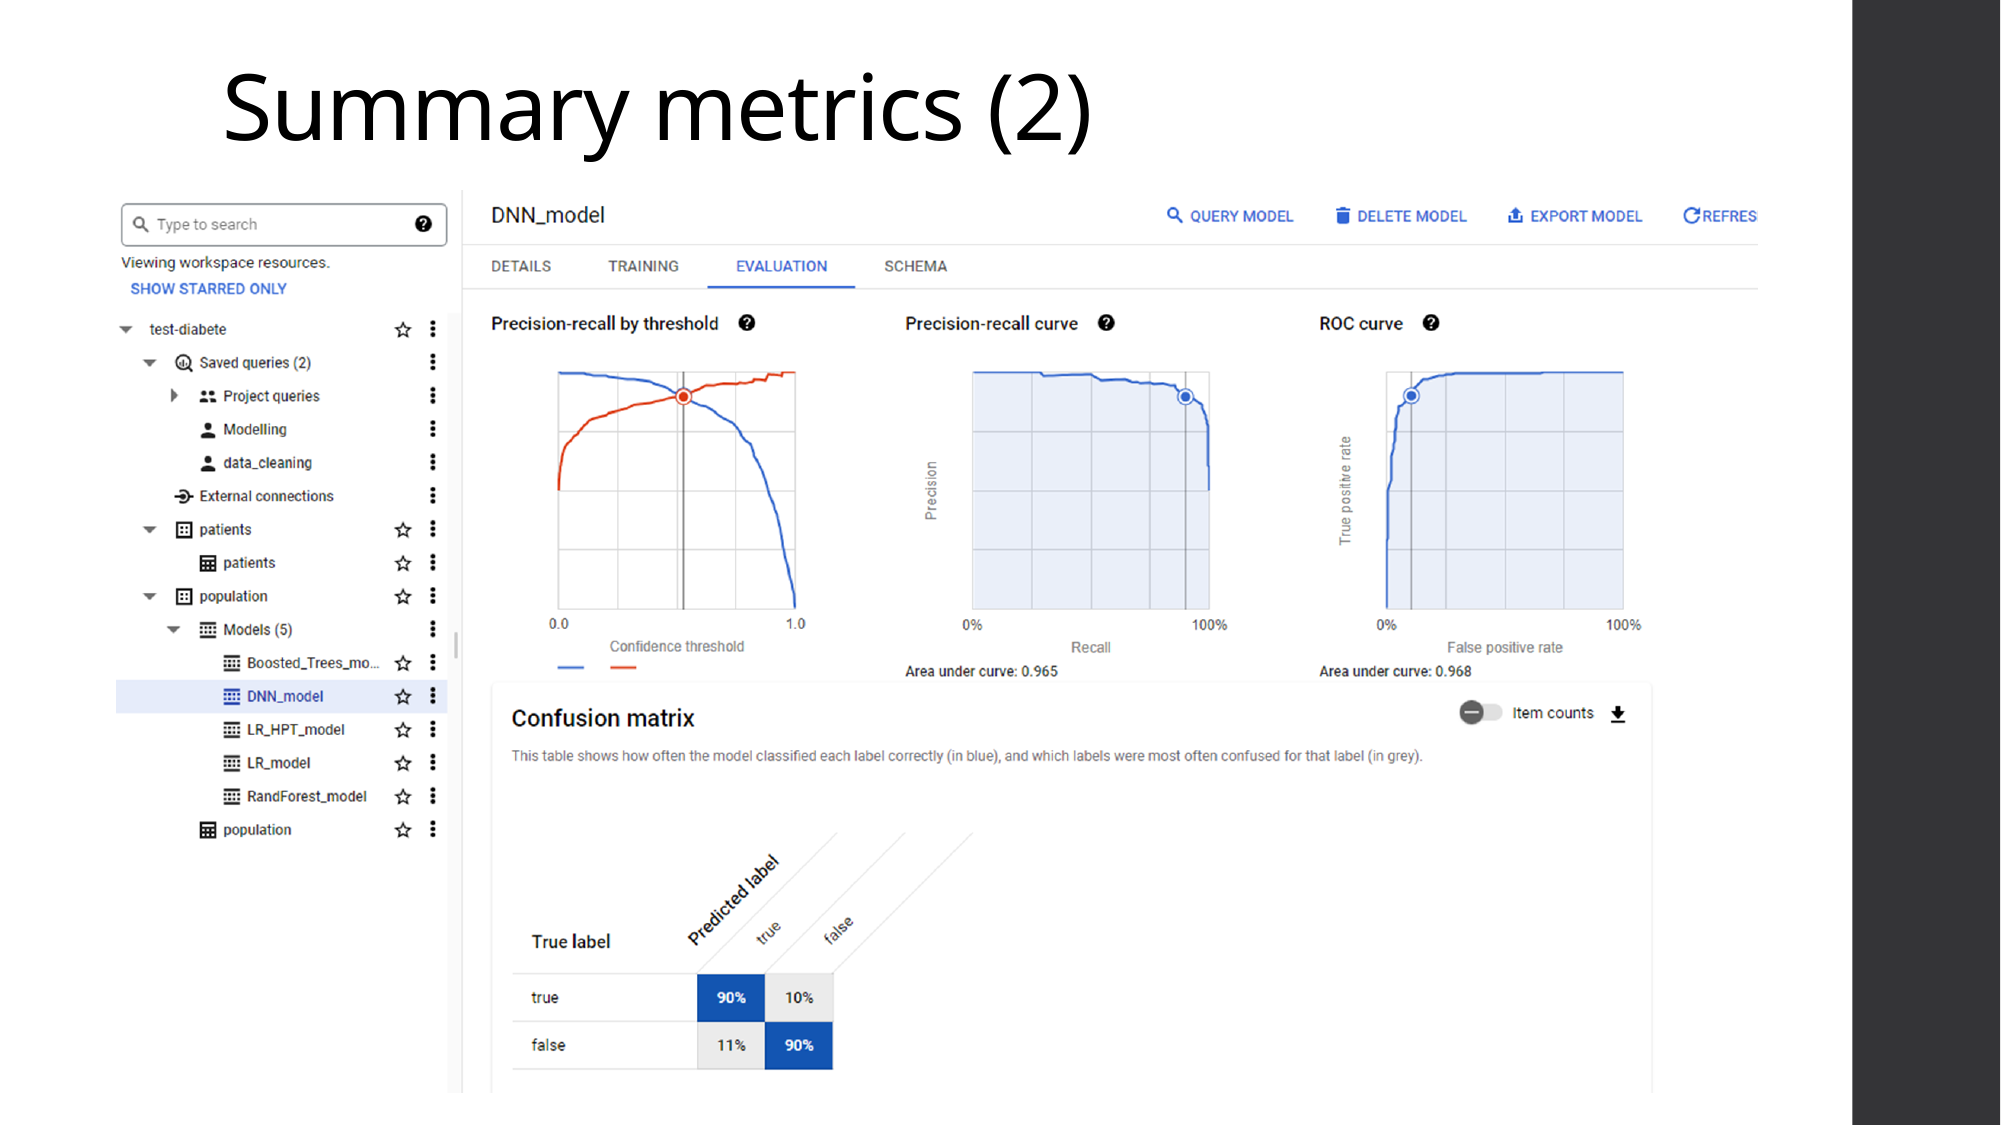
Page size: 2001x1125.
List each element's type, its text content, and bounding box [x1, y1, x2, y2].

title Summary metrics (2) [206, 60, 1797, 278]
picture [116, 190, 1758, 1093]
